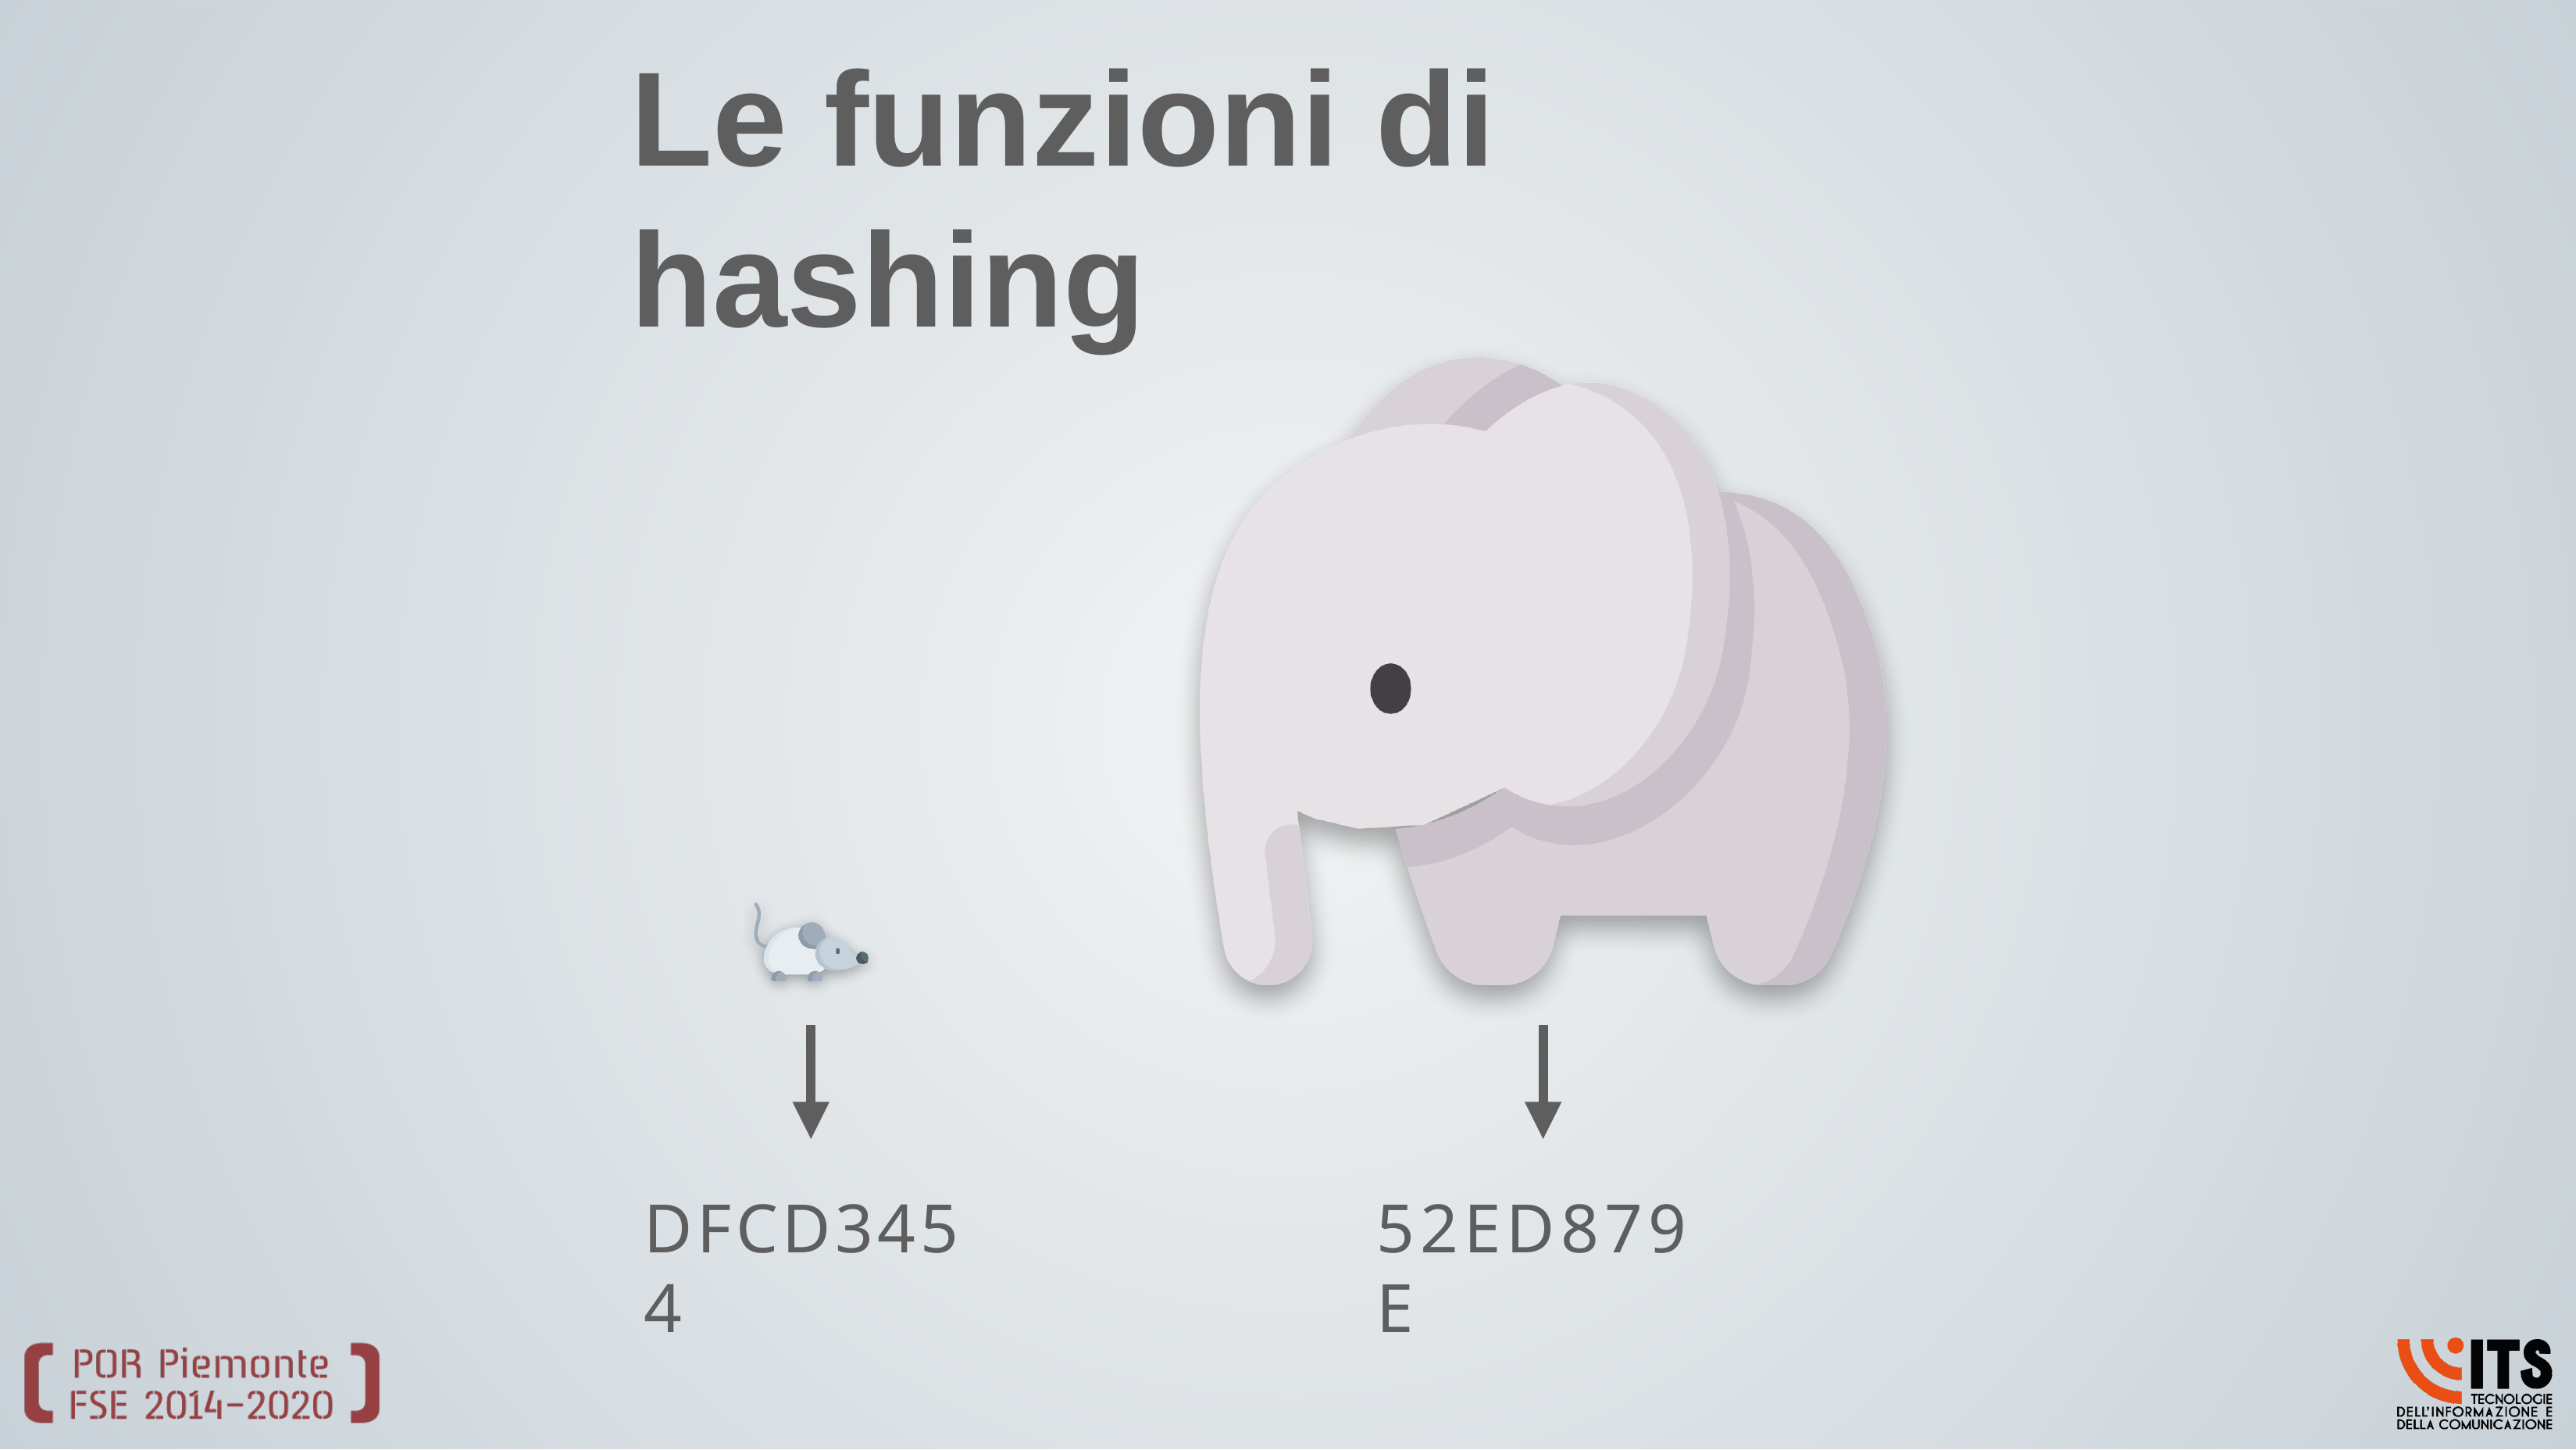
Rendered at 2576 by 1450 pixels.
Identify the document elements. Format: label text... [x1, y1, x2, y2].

text_box 52ED879E [1375, 1184, 1711, 1346]
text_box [739, 343, 1914, 1140]
text_box DFCD3454 [642, 1184, 978, 1346]
picture [0, 0, 2576, 1449]
title Le funzioni di hashing [629, 30, 1947, 355]
